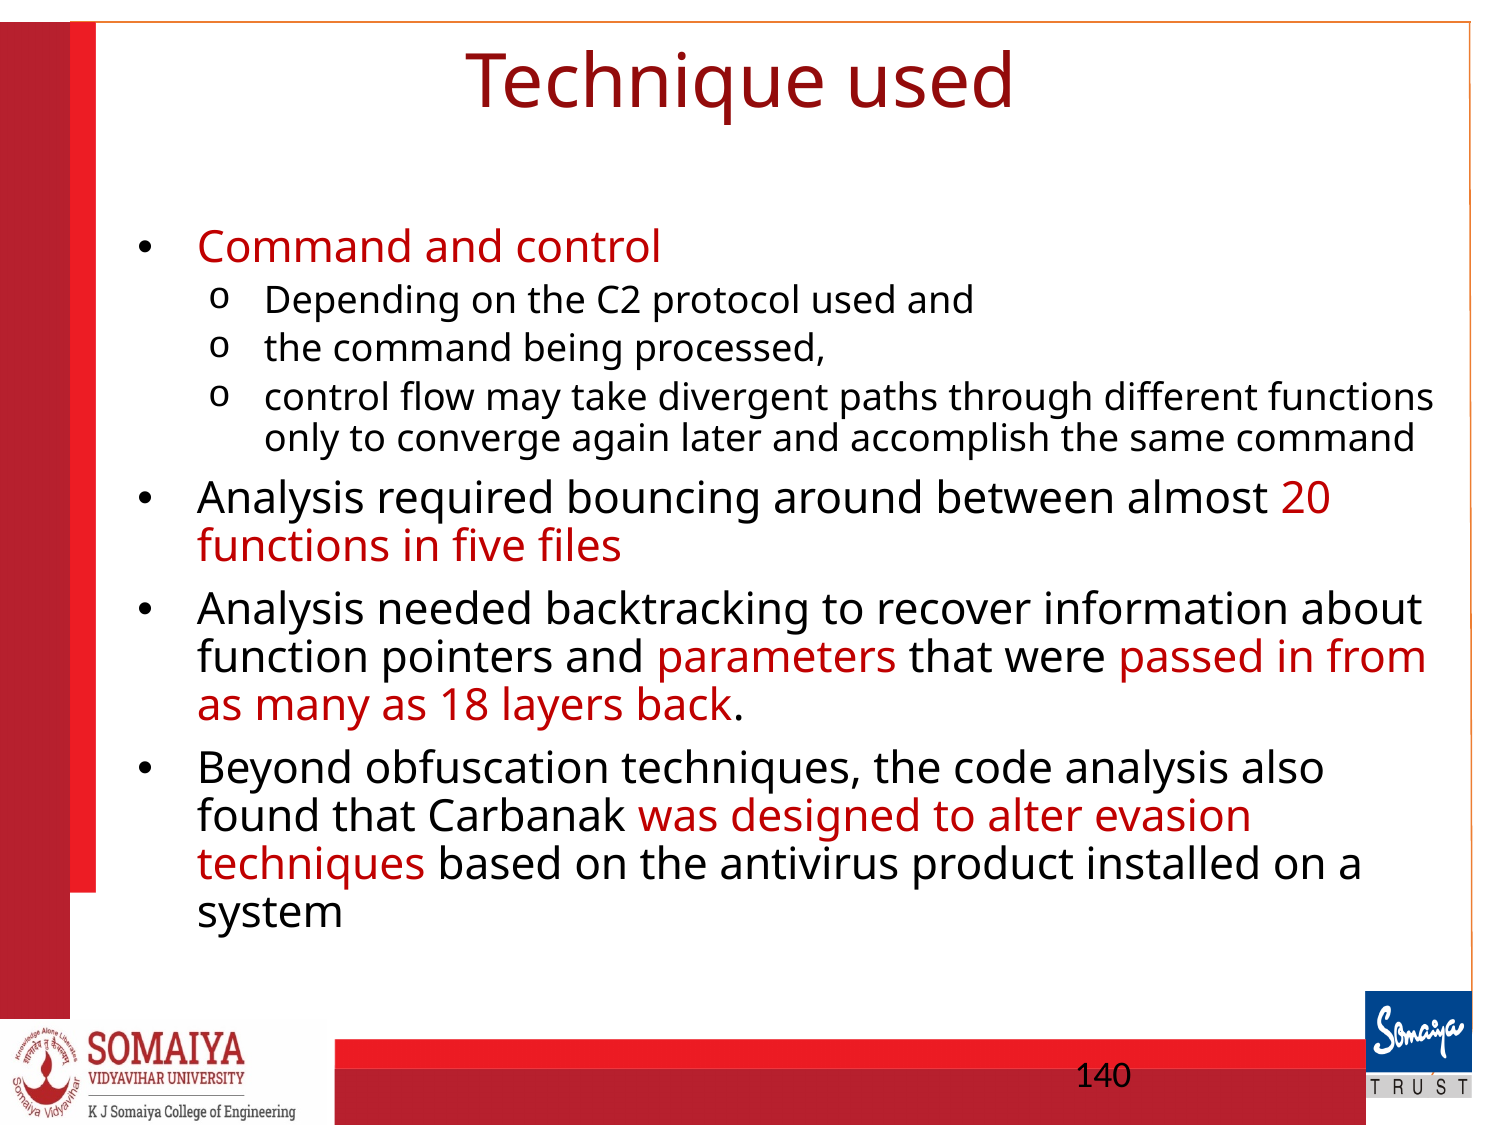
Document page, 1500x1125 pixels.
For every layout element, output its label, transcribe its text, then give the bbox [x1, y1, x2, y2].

list Command and control Depending on the C2 protocol used and the command being processed, control flow may take divergent paths through different functions only to converge again later and accomplish the same command Analysis required bouncing around between almost 20 functions in five files Analysis needed backtracking to recover information about function pointers and parameters that were passed in from as many as 18 layers back. Beyond obfuscation techniques, the code analysis also found that Carbanak was designed to alter evasion techniques based on the antivirus product installed on a system [114, 217, 1465, 960]
picture [1365, 991, 1472, 1098]
title Technique used [134, 35, 1349, 179]
slide_number 140 [1059, 1042, 1397, 1103]
picture [0, 22, 327, 1125]
picture [335, 1040, 1365, 1125]
